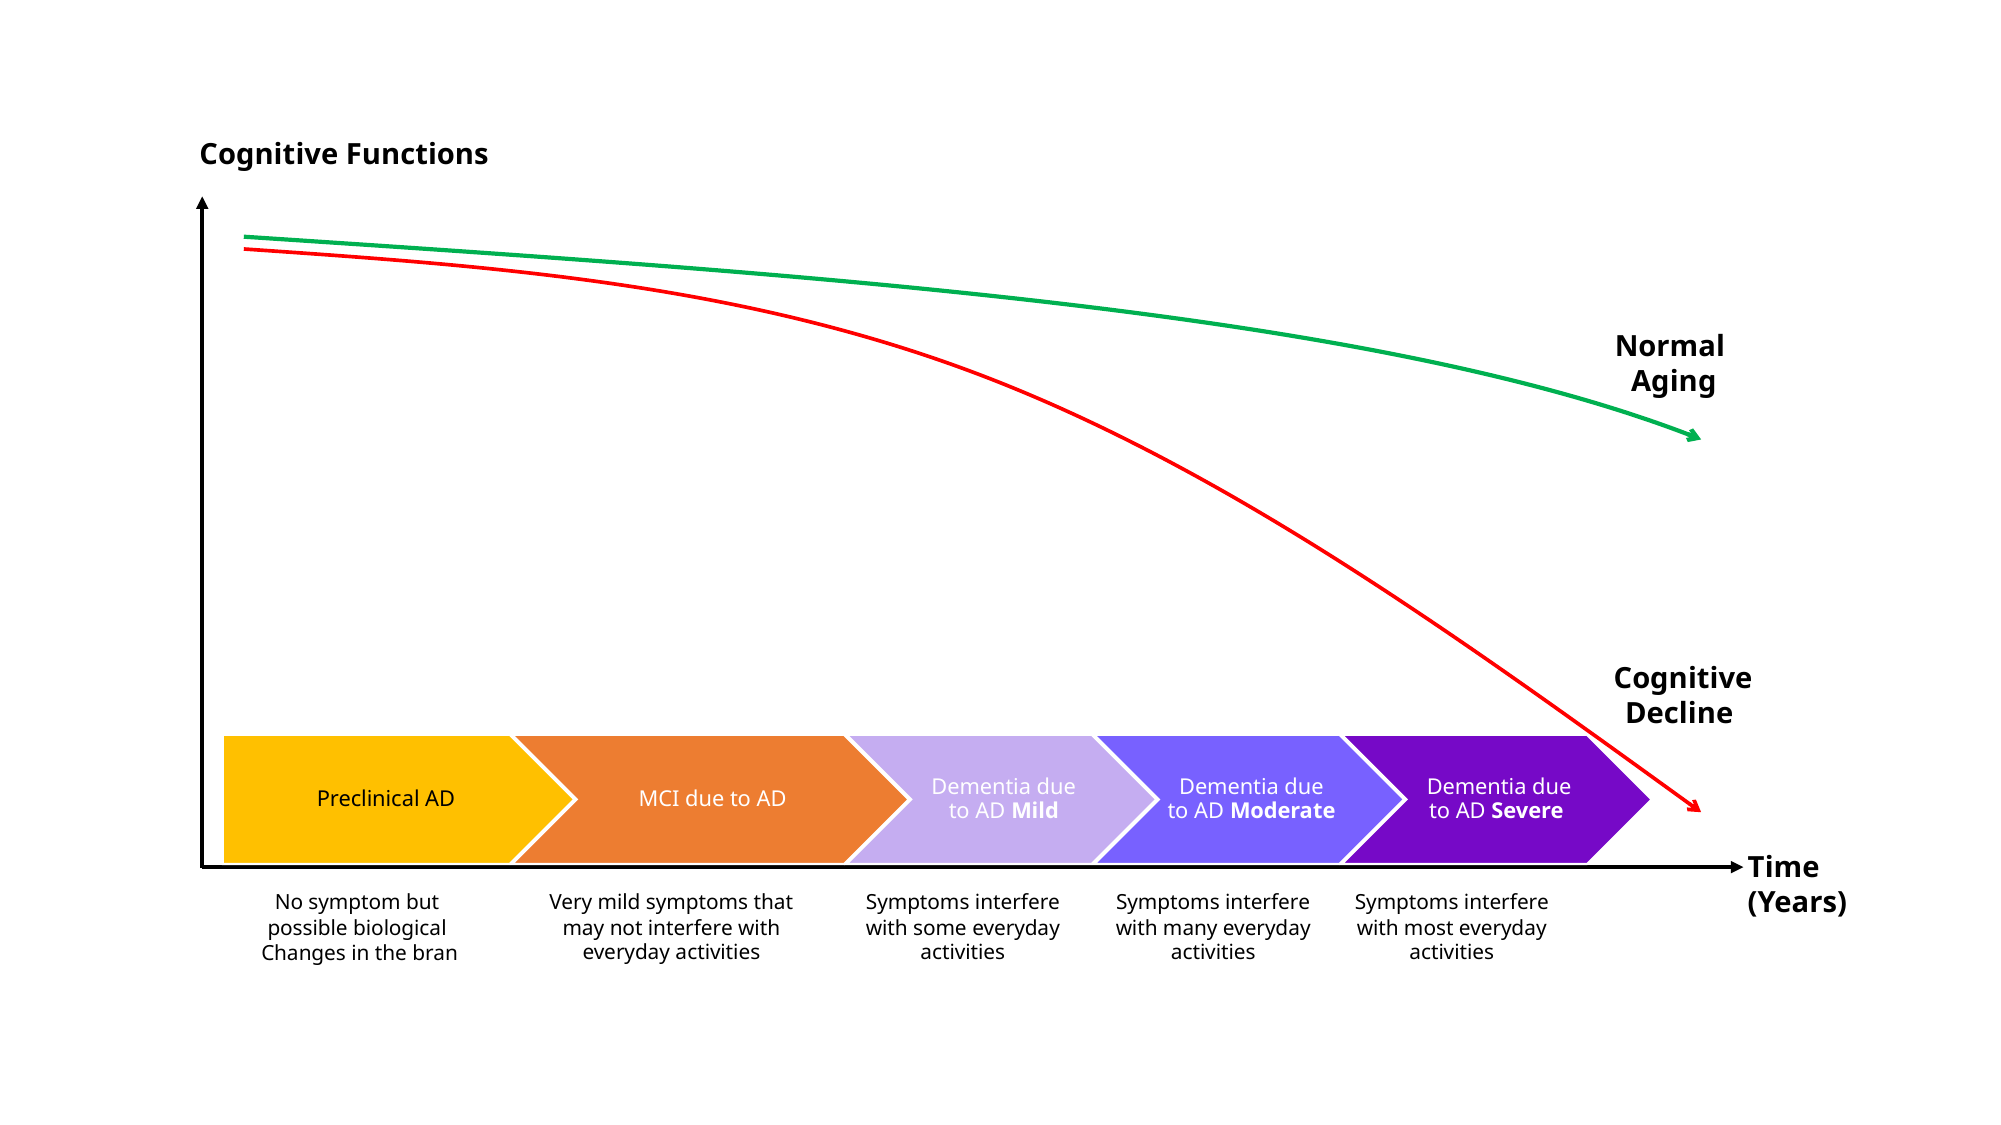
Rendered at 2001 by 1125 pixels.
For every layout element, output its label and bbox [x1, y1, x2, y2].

text_box [185, 128, 1862, 980]
